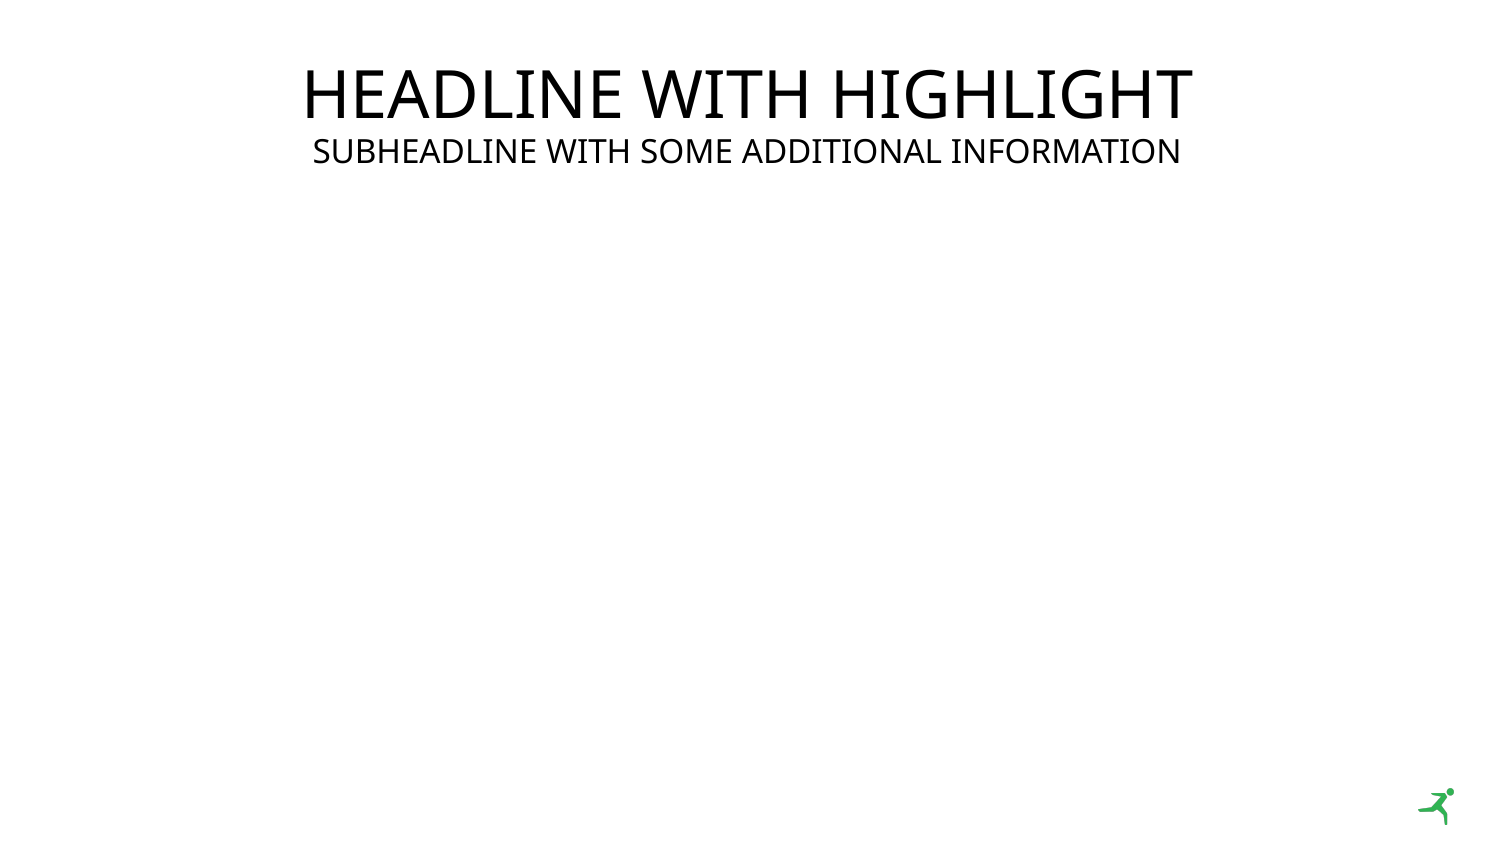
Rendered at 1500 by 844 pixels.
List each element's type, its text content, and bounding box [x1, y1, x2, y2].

title HEADLINE WITH HIGHLIGHT [94, 66, 1402, 111]
subtitle SUBHEADLINE WITH SOME ADDITIONAL INFORMATION [94, 123, 1402, 178]
